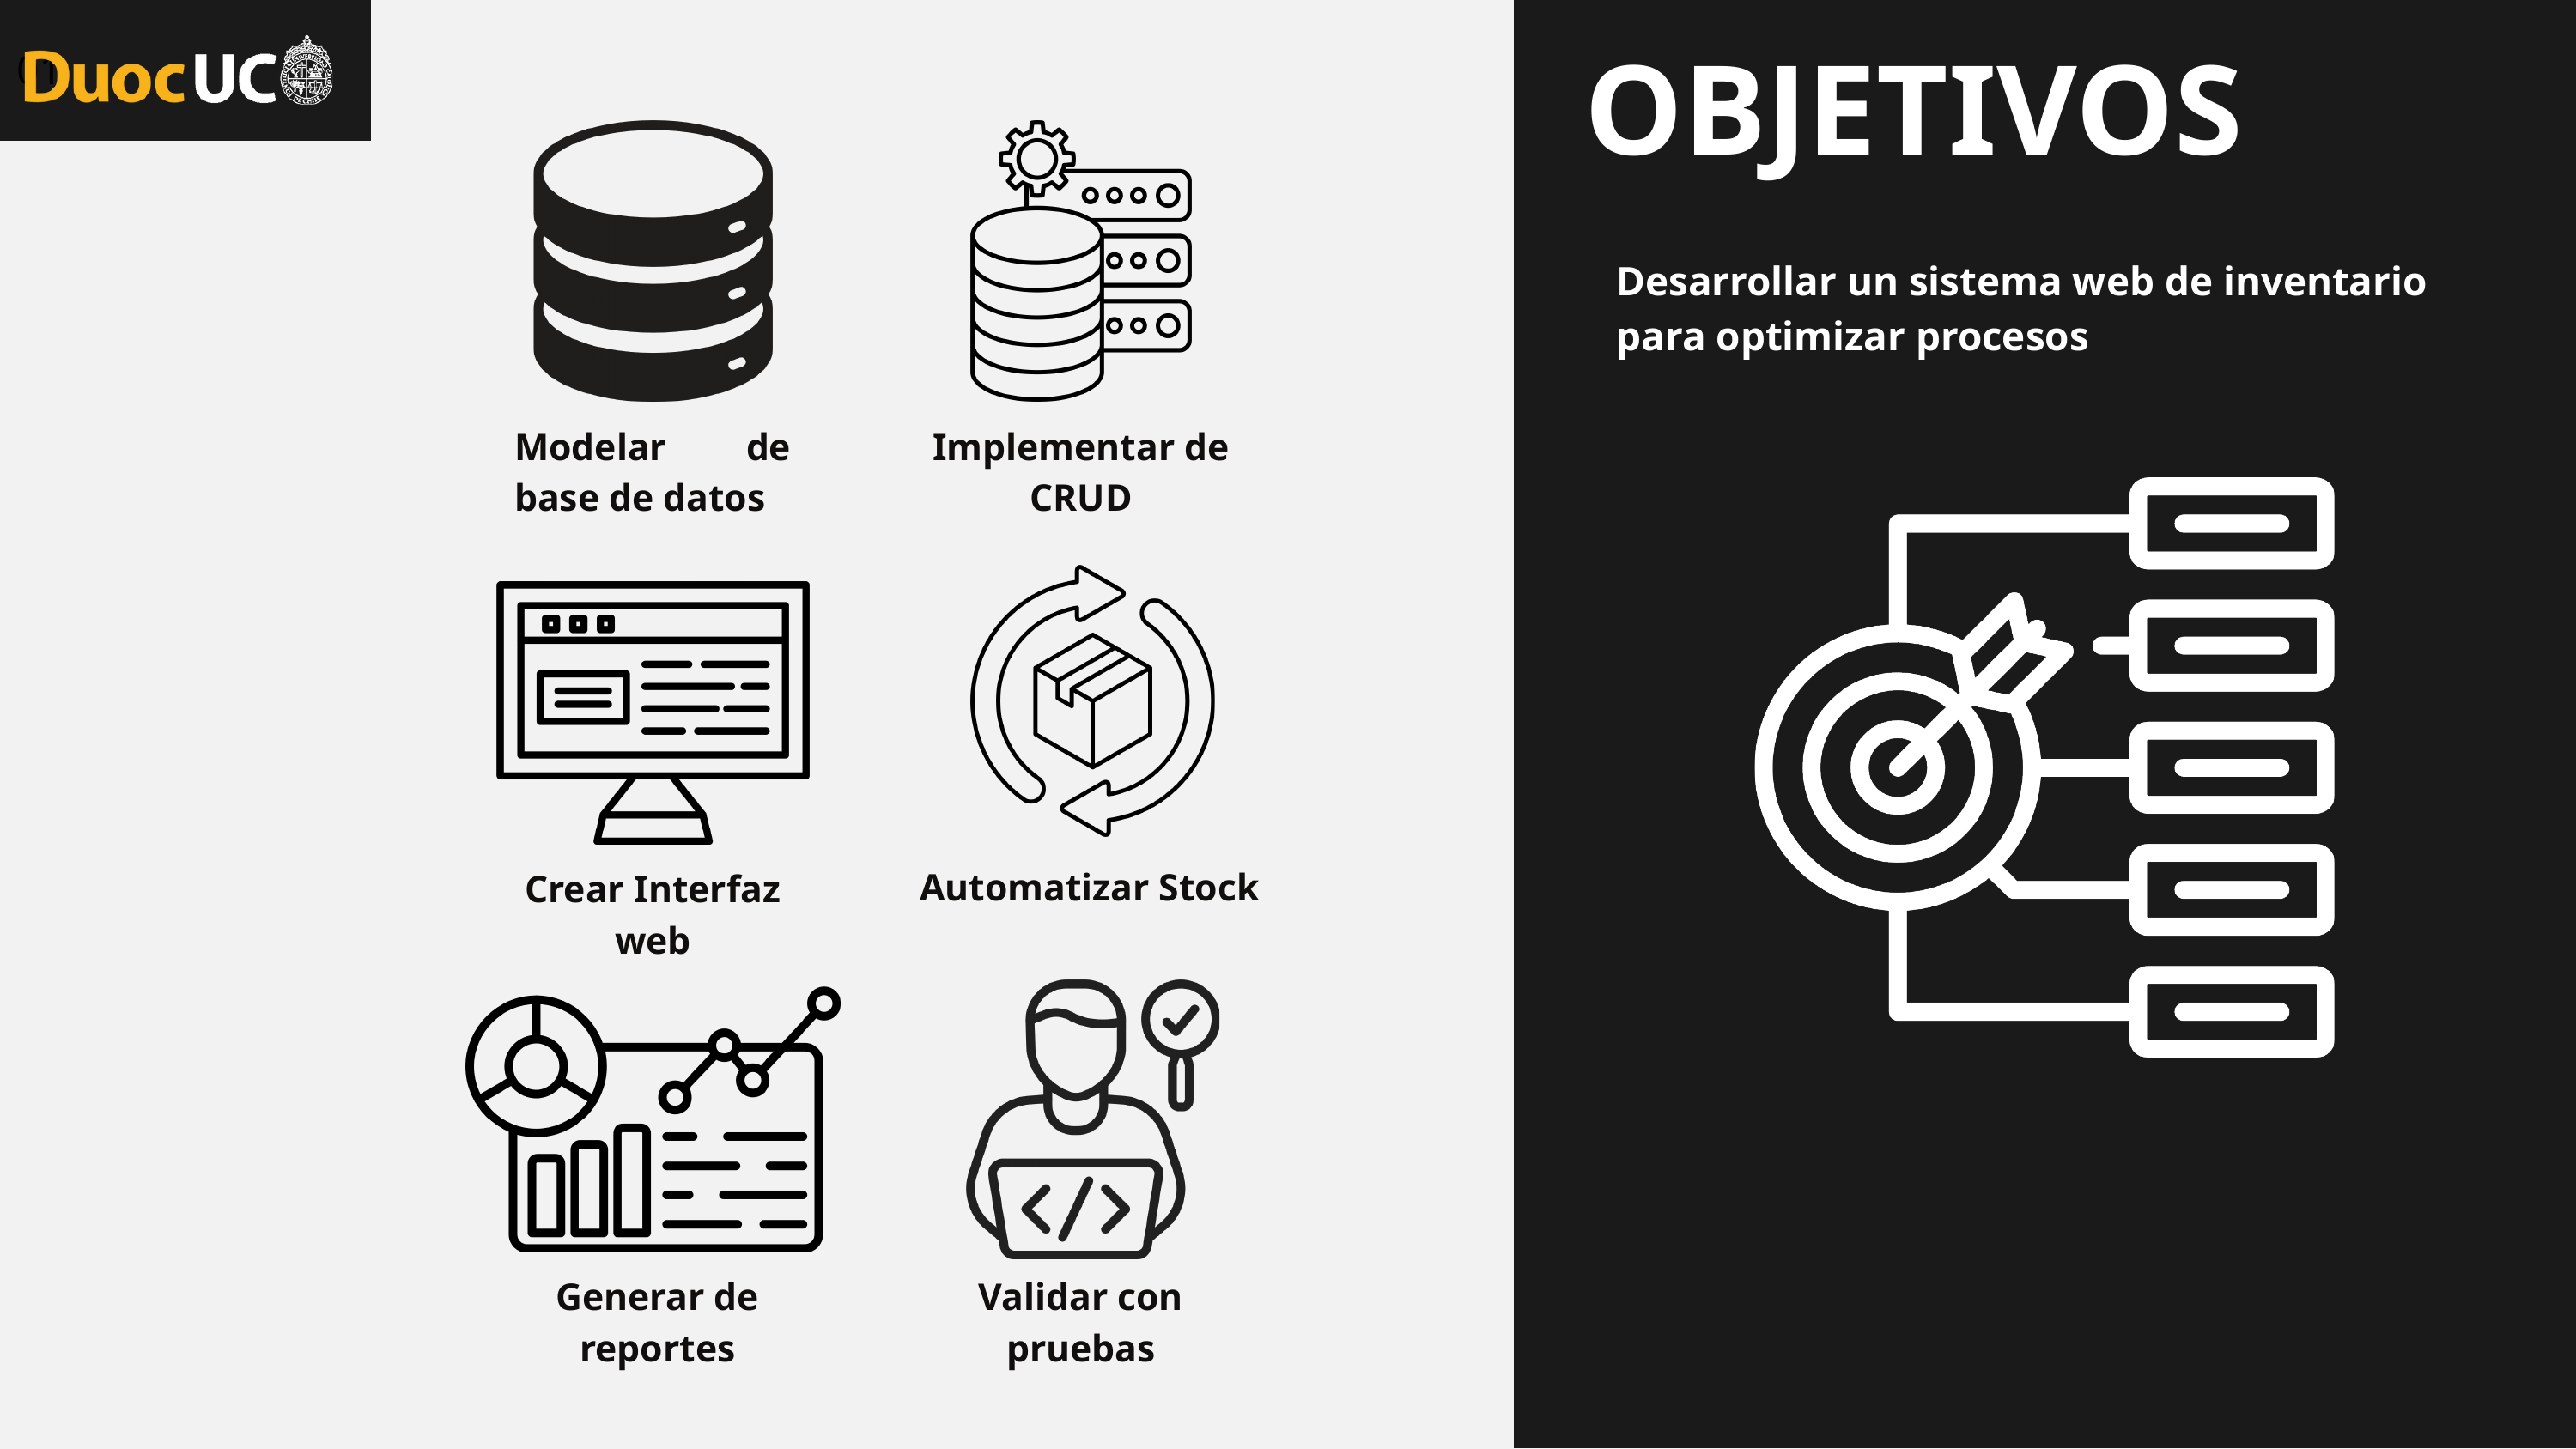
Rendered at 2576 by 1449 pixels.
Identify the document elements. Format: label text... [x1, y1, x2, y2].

text_box Automatizar Stock [920, 857, 1288, 908]
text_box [1513, 0, 2576, 1449]
text_box [496, 581, 810, 845]
text_box [965, 979, 1220, 1259]
text_box Validar con pruebas [920, 1266, 1242, 1369]
text_box [970, 565, 1215, 837]
text_box [970, 120, 1192, 402]
text_box Implementar de CRUD [920, 415, 1242, 519]
text_box Crear Interfaz web [514, 858, 792, 962]
text_box Modelar de base de datos [514, 415, 792, 519]
text_box [465, 986, 841, 1252]
text_box [533, 120, 773, 402]
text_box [0, 0, 372, 142]
text_box Generar de reportes [496, 1266, 819, 1369]
